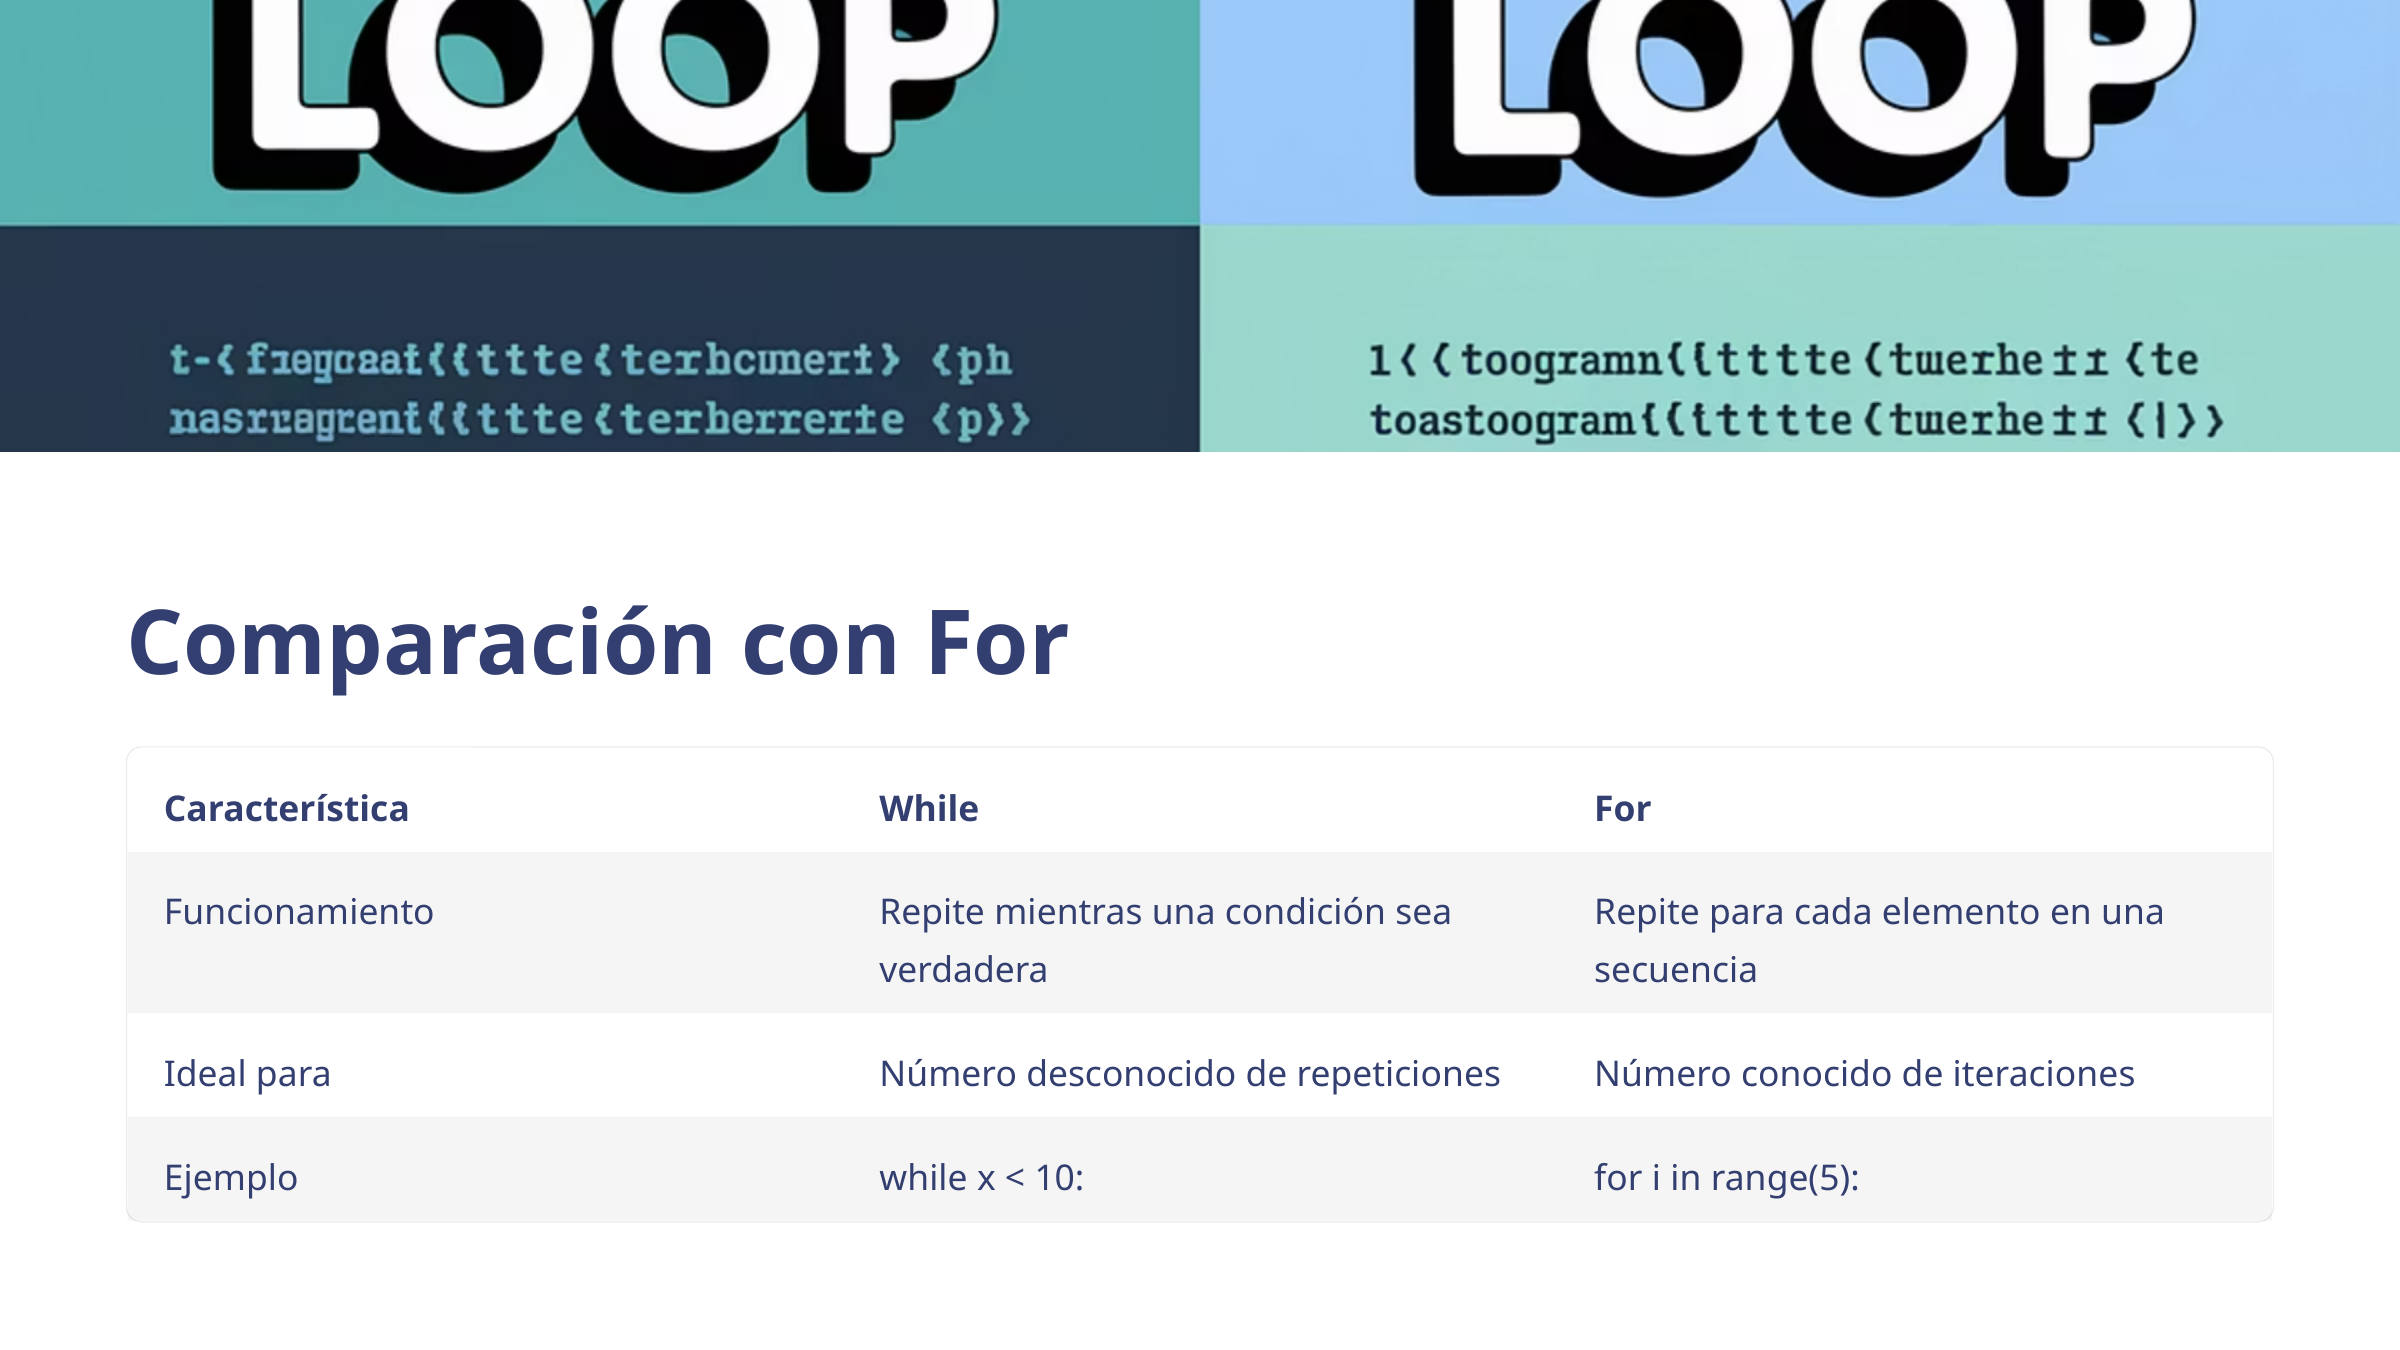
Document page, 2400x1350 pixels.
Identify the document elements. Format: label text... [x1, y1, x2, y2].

text_box [127, 851, 2272, 1013]
text_box Característica [164, 771, 806, 829]
text_box Ejemplo [164, 1139, 806, 1198]
picture [0, 0, 2400, 452]
text_box For [1594, 771, 2236, 829]
text_box [127, 748, 2272, 851]
text_box Ideal para [164, 1036, 806, 1094]
text_box Repite mientras una condición sea verdadera [879, 874, 1521, 991]
text_box Número conocido de iteraciones [1594, 1036, 2236, 1094]
text_box While [879, 771, 1521, 829]
text_box Repite para cada elemento en una secuencia [1594, 874, 2236, 991]
text_box for i in range(5): [1594, 1139, 2236, 1198]
text_box while x < 10: [879, 1139, 1521, 1198]
text_box [127, 1013, 2272, 1116]
text_box Número desconocido de repeticiones [879, 1036, 1521, 1094]
text_box [127, 1116, 2272, 1221]
text_box Comparación con For [126, 579, 1348, 693]
text_box Funcionamiento [164, 874, 806, 933]
